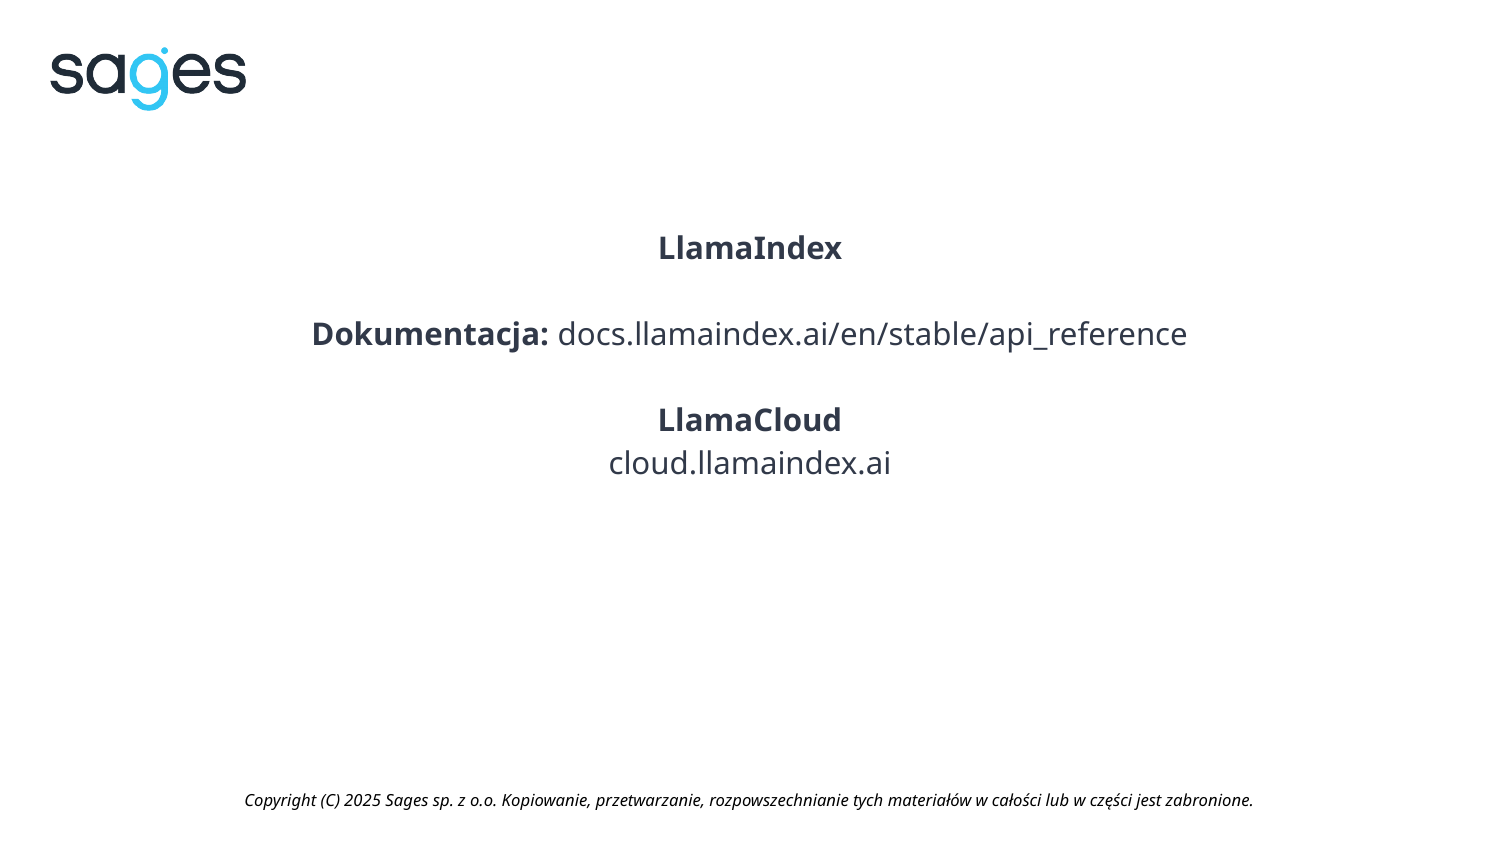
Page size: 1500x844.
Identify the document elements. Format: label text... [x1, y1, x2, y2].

text_box LlamaIndex Dokumentacja: docs.llamaindex.ai/en/stable/api_reference LlamaCloud cloud.llamaindex.ai [209, 207, 1291, 496]
picture [50, 47, 246, 111]
